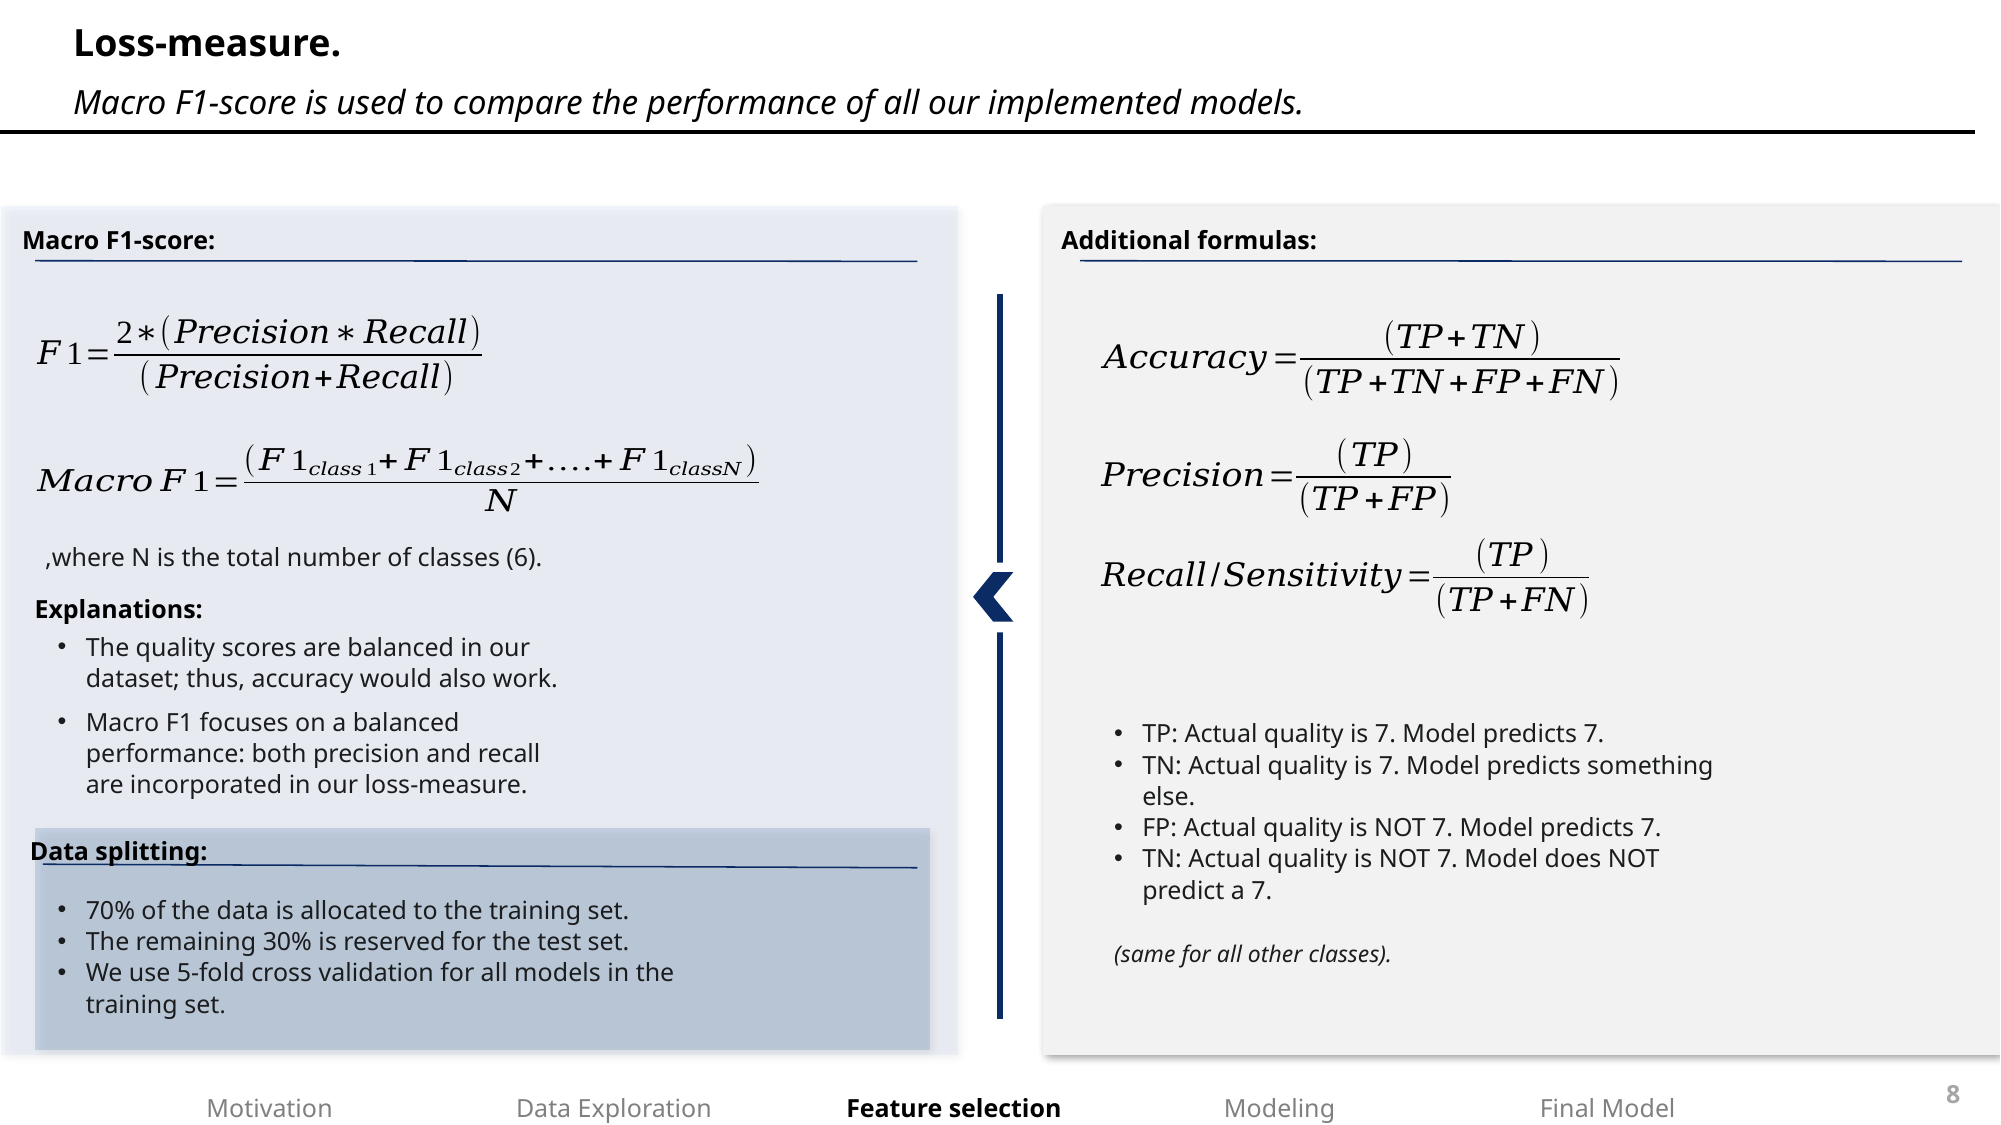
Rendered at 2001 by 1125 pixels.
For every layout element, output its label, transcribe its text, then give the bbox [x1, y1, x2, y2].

list Loss-measure. [58, 0, 1874, 73]
text_box Additional formulas: [1009, 216, 1370, 263]
text_box Data splitting: [0, 826, 299, 873]
text_box The quality scores are balanced in our dataset; thus, accuracy would also work. Macro F1 focuses on a balanced performance: both precision and recall are incorporated in our loss-measure. [42, 622, 575, 807]
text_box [973, 562, 1015, 633]
text_box Macro F1-score: [0, 216, 299, 263]
text_box [0, 205, 959, 1056]
text_box Explanations: [0, 585, 299, 632]
text_box TP: Actual quality is 7. Model predicts 7. TN: Actual quality is 7. Model predicts something else. FP: Actual quality is NOT 7. Model predicts 7. TN: Actual quality is NOT 7. Model does NOT predict a 7. (same for all other classes). [1099, 709, 1744, 974]
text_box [42, 864, 918, 868]
text_box 70% of the data is allocated to the training set. The remaining 30% is reserved for the test set. We use 5-fold cross validation for all models in the training set. [42, 885, 744, 1026]
text_box [34, 827, 931, 1051]
text_box ,where N is the total number of classes (6). [30, 532, 562, 579]
list Macro F1-score is used to compare the performance of all our implemented models. [58, 79, 1874, 128]
text_box [1042, 205, 2000, 1056]
